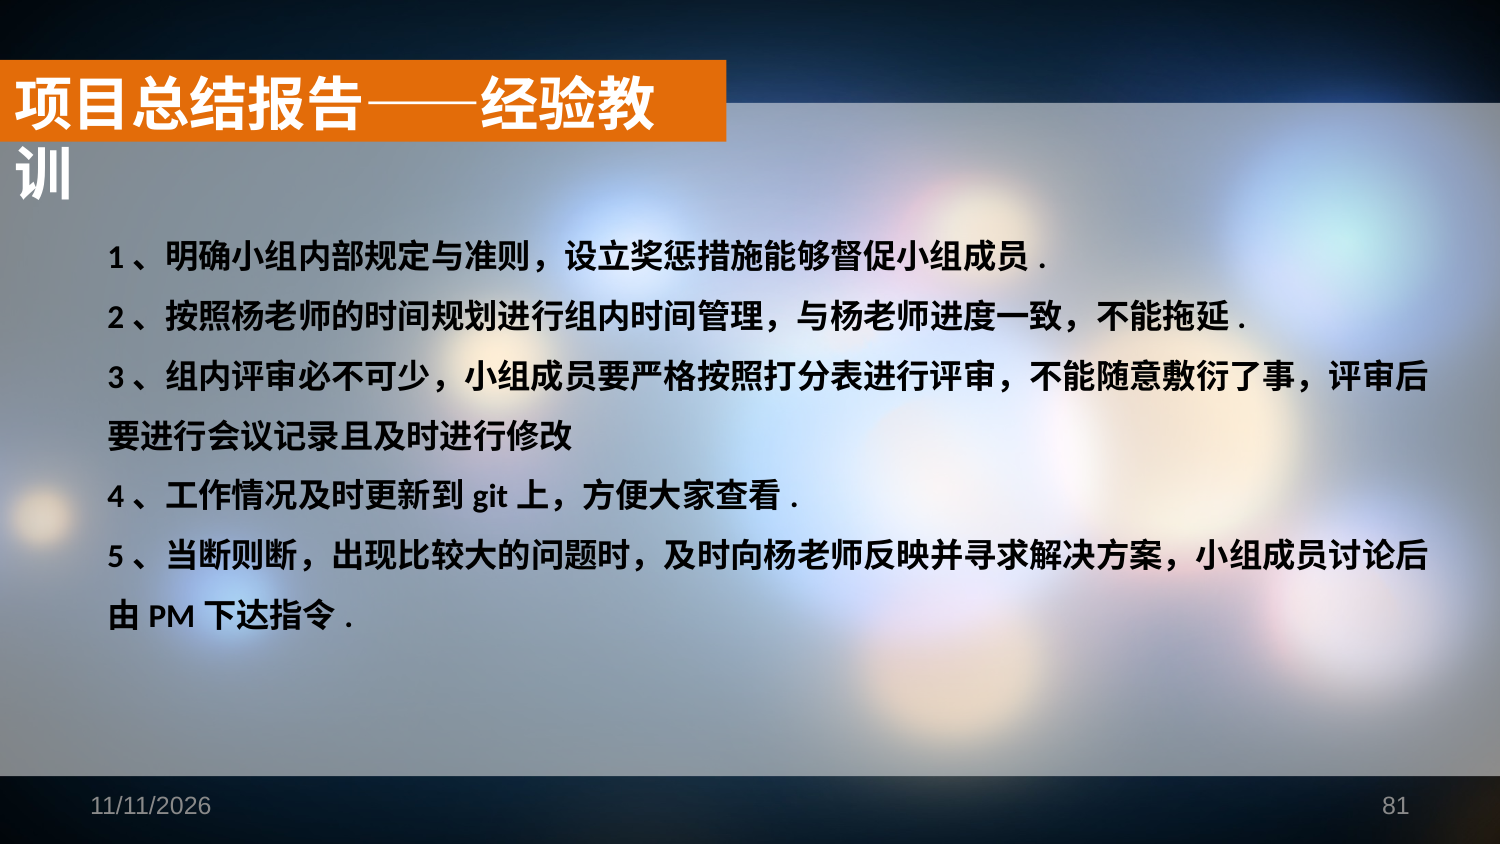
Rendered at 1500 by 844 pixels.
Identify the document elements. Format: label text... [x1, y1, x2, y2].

text_box 项目总结报告——经验教训 [0, 59, 727, 215]
slide_number 81 [1074, 781, 1426, 828]
picture [0, 0, 1500, 102]
text_box [0, 102, 1500, 777]
picture [0, 777, 1500, 844]
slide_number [74, 781, 426, 828]
text_box 1、明确小组内部规定与准则，设立奖惩措施能够督促小组成员. 2、按照杨老师的时间规划进行组内时间管理，与杨老师进度一致，不能拖延. 3、组内评审必不可少，小组成员要严格按照打分表进行评审，不能随意敷衍了事，评审后要进行会议记录且及时进行修改 4、工作情况及时更新到git上，方便大家查看. 5、当断则断，出现比较大的问题时，及时向杨老师反映并寻求解决方案，小组成员讨论后由PM下达指令. [17, 207, 1453, 642]
